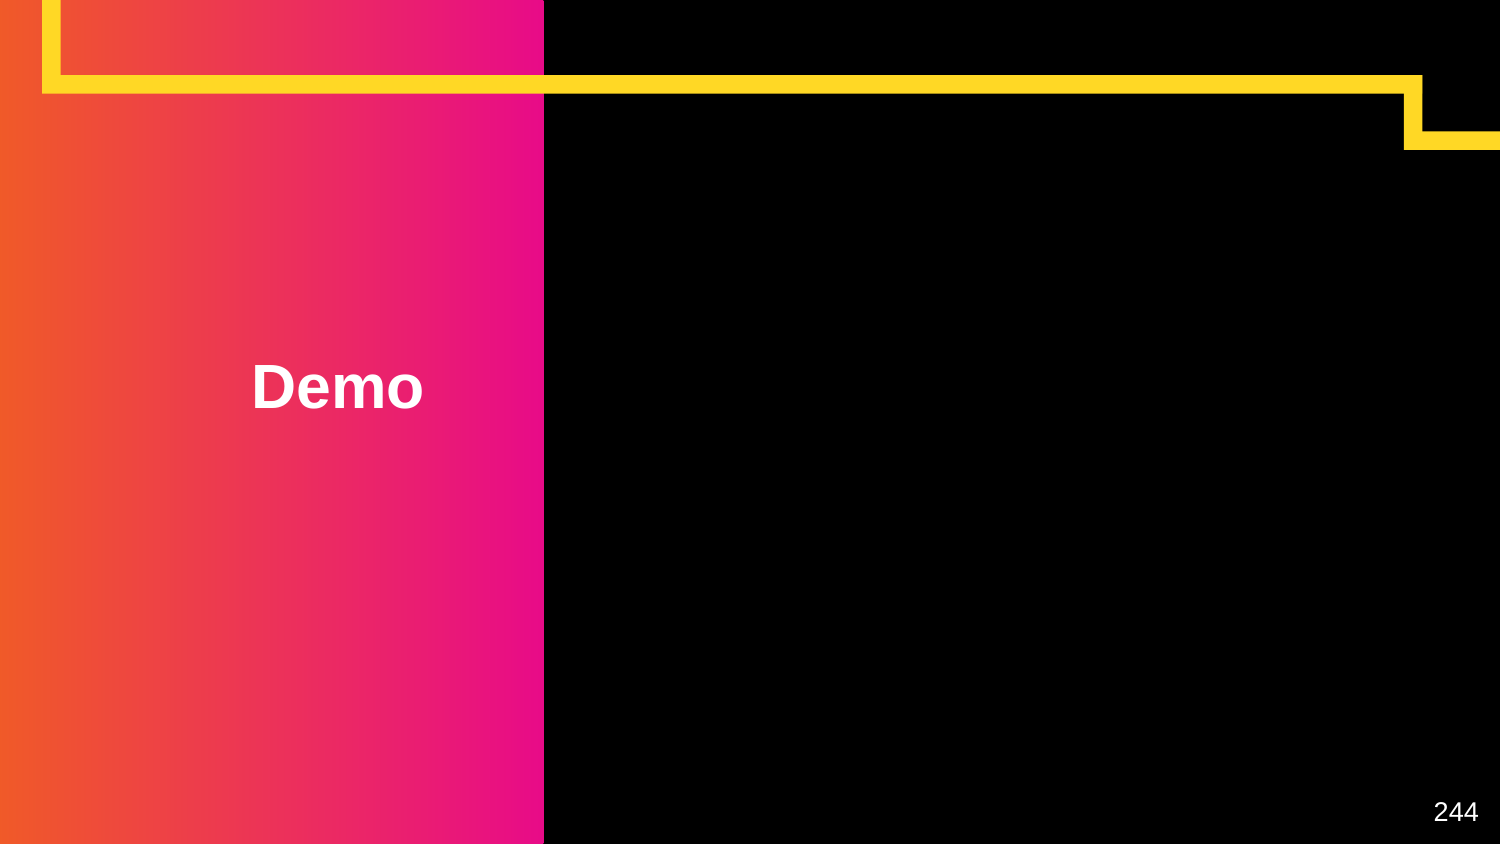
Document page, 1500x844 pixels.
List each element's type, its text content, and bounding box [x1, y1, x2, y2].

title Demo [42, 343, 433, 430]
slide_number 244 [1403, 779, 1494, 844]
